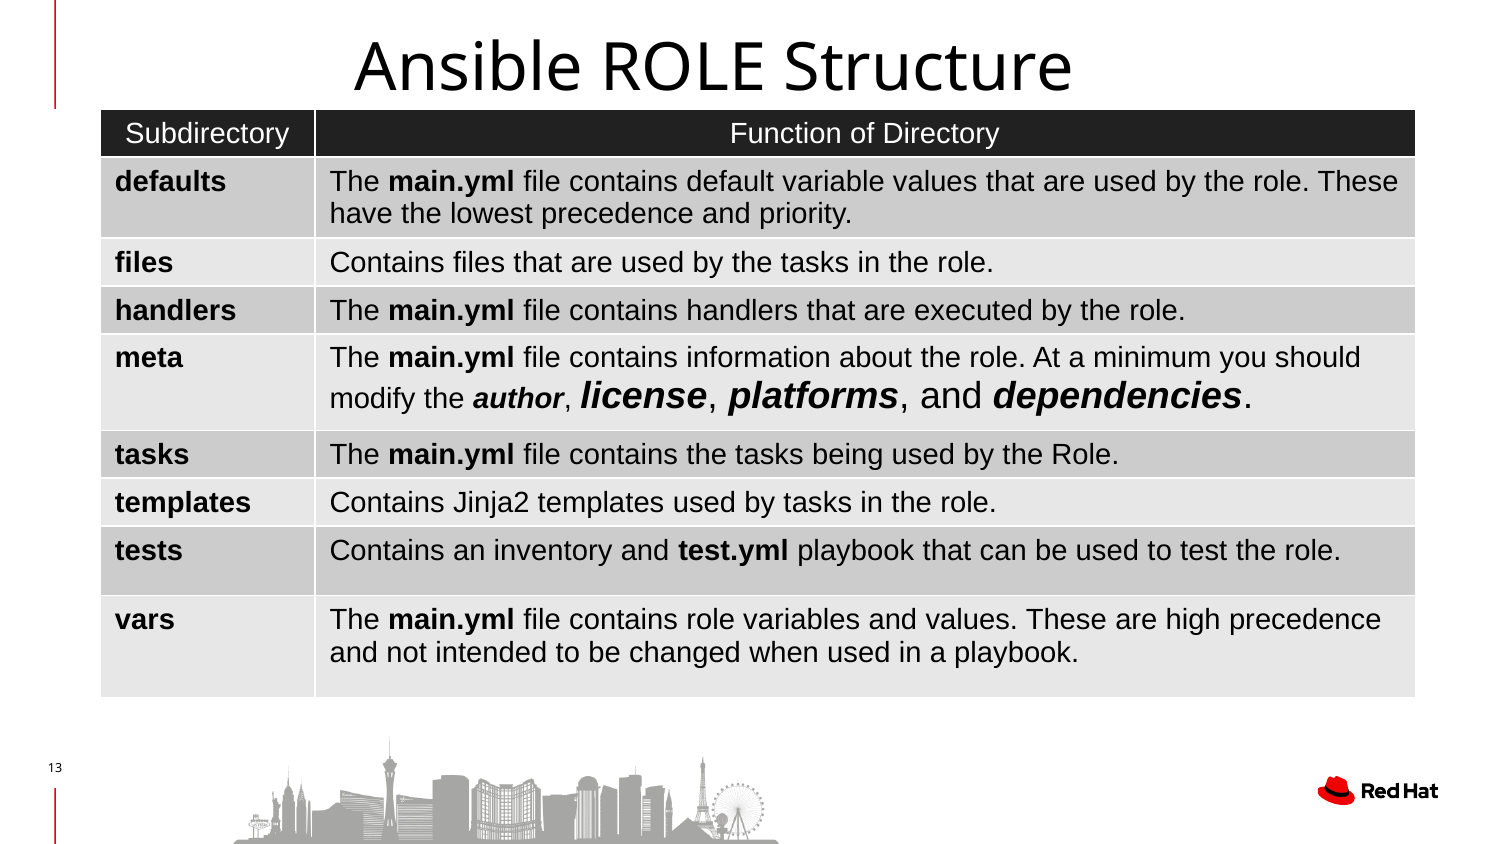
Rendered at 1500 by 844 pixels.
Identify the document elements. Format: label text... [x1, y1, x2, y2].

table_cell handlers [101, 287, 314, 333]
table_cell meta [101, 335, 314, 430]
table_header Subdirectory [101, 110, 314, 156]
table_cell vars [101, 596, 314, 697]
table_cell Contains files that are used by the tasks in the role. [316, 239, 1415, 285]
title Ansible ROLE Structure [180, 0, 1249, 59]
table_cell Contains an inventory and test.yml playbook that can be used to test the role. [316, 527, 1415, 595]
table_cell The main.yml file contains information about the role. At a minimum you should modify the author, license, platforms, and dependencies. [316, 335, 1415, 430]
table_cell Contains Jinja2 templates used by tasks in the role. [316, 479, 1415, 525]
table_cell The main.yml file contains role variables and values. These are high precedence and not intended to be changed when used in a playbook. [316, 596, 1415, 697]
table_cell defaults [101, 158, 314, 237]
picture [1317, 776, 1438, 805]
table_cell The main.yml file contains default variable values that are used by the role. These have the lowest precedence and priority. [316, 158, 1415, 237]
table_header Function of Directory [316, 110, 1415, 156]
table_cell files [101, 239, 314, 285]
slide_number 13 [10, 759, 101, 777]
table_cell The main.yml file contains the tasks being used by the Role. [316, 431, 1415, 477]
table_cell templates [101, 479, 314, 525]
table_cell tests [101, 527, 314, 595]
table_cell tasks [101, 431, 314, 477]
table_cell The main.yml file contains handlers that are executed by the role. [316, 287, 1415, 333]
